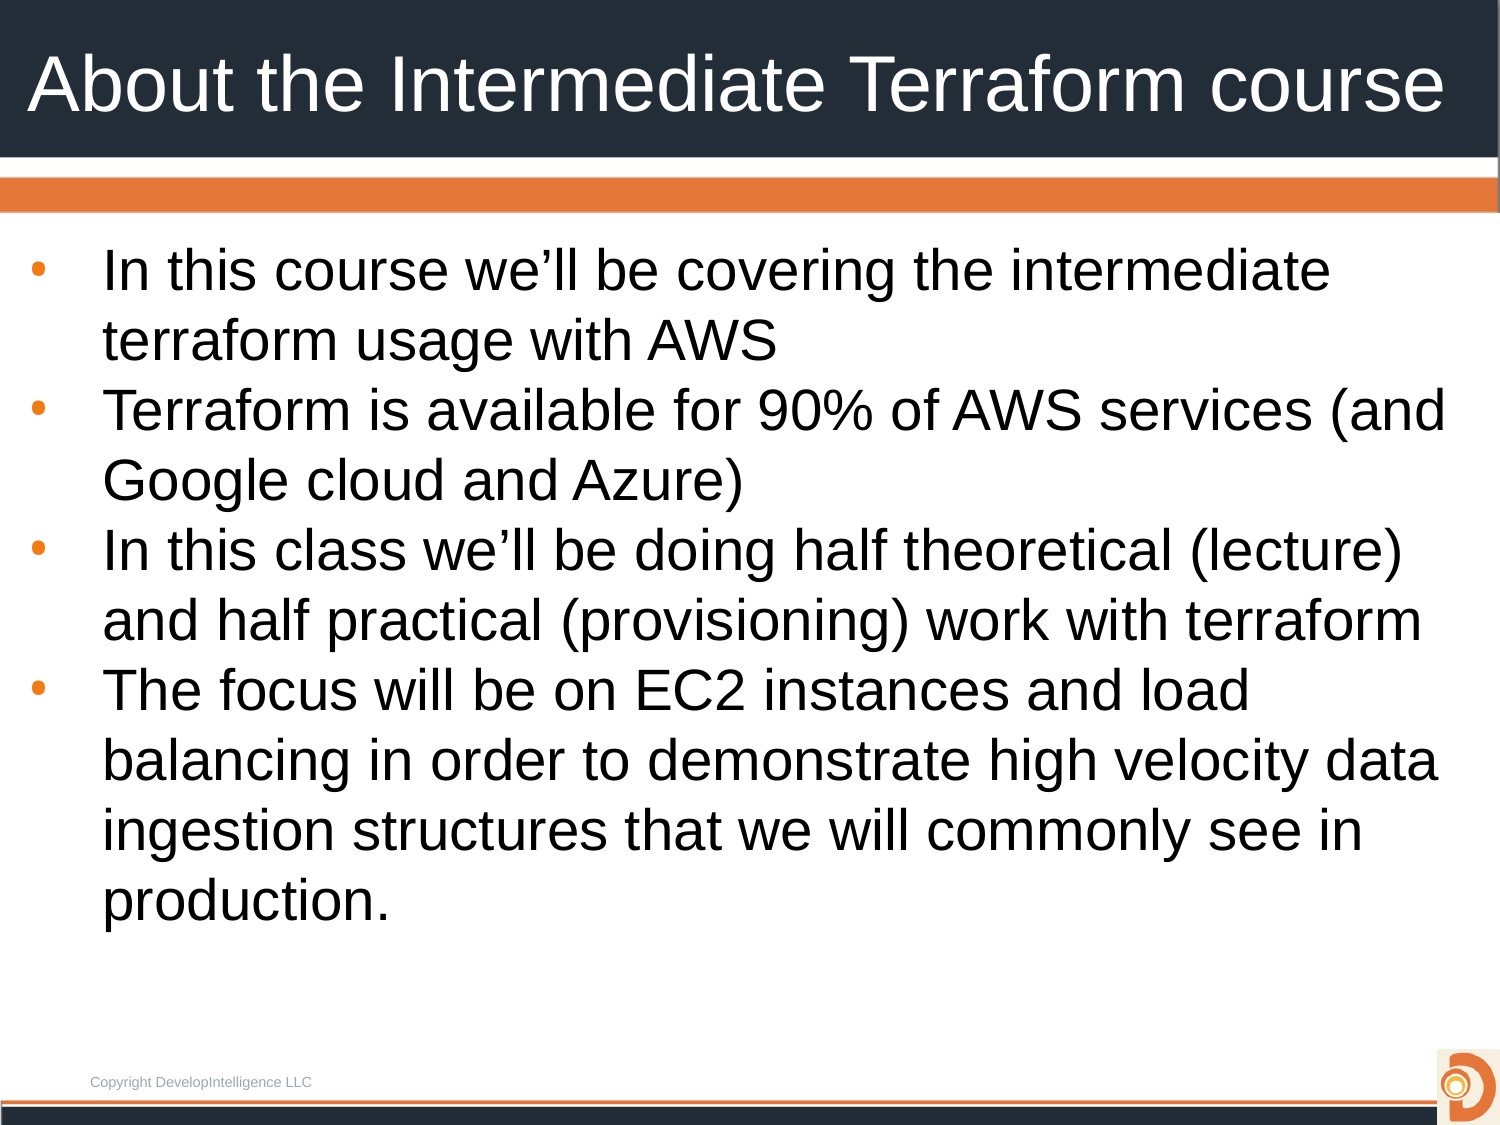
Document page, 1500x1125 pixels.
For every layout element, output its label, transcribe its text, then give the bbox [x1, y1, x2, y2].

footer Copyright DevelopIntelligence LLC [75, 1062, 550, 1100]
picture [2, 1049, 1500, 1125]
title About the Intermediate Terraform course [12, 24, 1488, 136]
list In this course we’ll be covering the intermediate terraform usage with AWS Terraform is available for 90% of AWS services (and Google cloud and Azure) In this class we’ll be doing half theoretical (lecture) and half practical (provisioning) work with terraform The focus will be on EC2 instances and load balancing in order to demonstrate high velocity data ingestion structures that we will commonly see in production. [12, 224, 1488, 1050]
picture [0, 0, 1500, 213]
